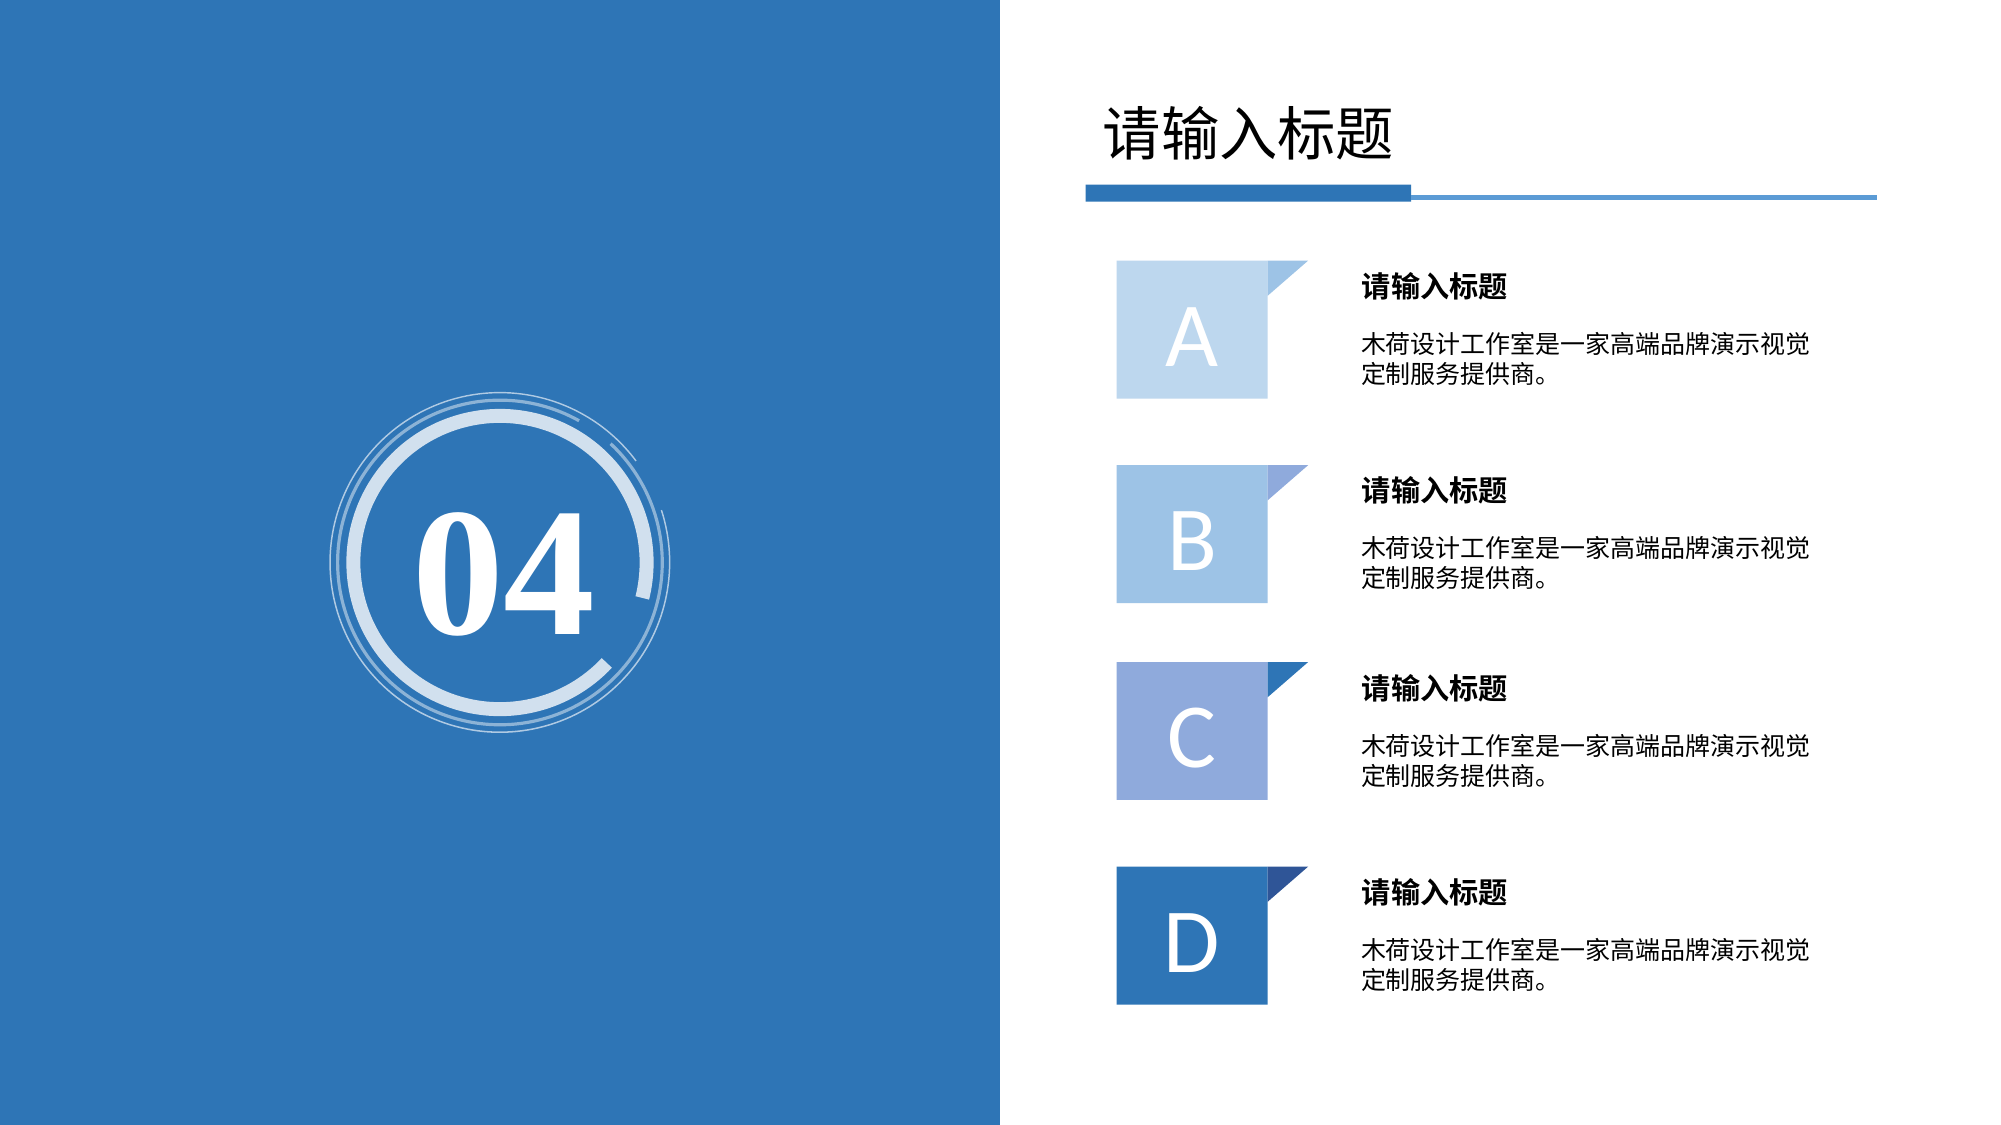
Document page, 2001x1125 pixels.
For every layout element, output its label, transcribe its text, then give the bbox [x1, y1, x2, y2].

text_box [329, 391, 671, 733]
text_box [0, 0, 1001, 1125]
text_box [1116, 866, 1833, 1005]
text_box 请输入标题 [1088, 90, 1410, 175]
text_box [1116, 260, 1833, 399]
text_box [1116, 662, 1833, 800]
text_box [1085, 184, 1877, 202]
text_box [1116, 465, 1833, 604]
